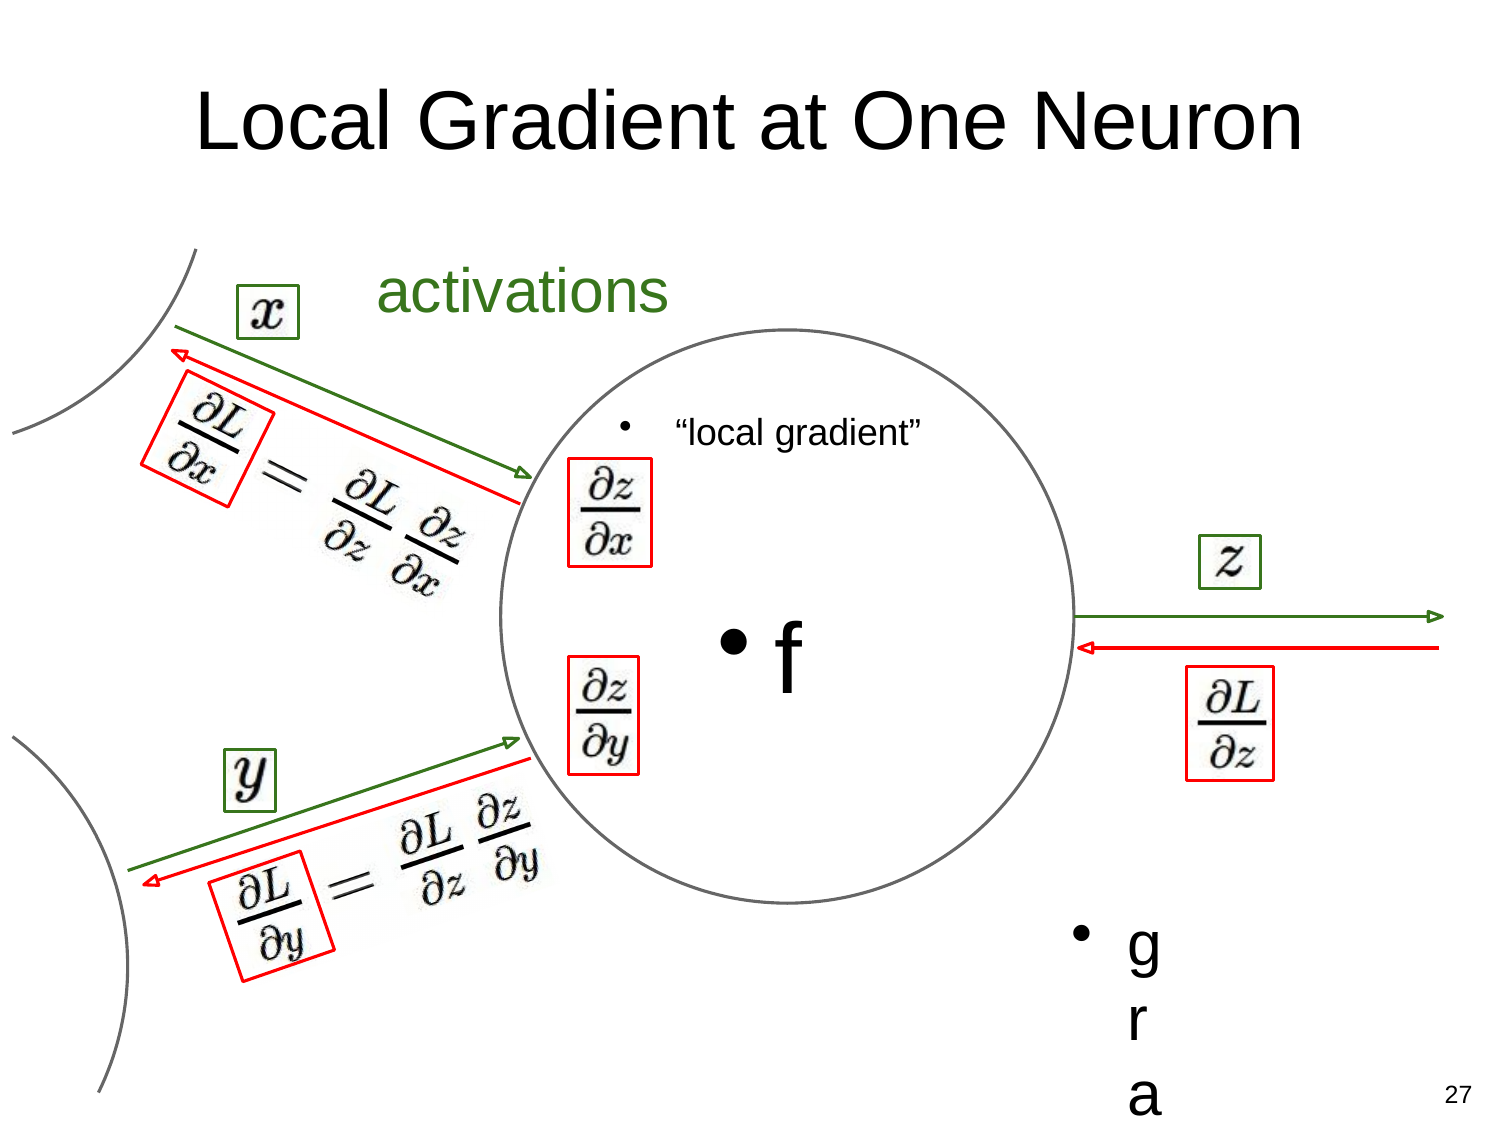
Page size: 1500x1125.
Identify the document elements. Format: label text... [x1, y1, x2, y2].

text_box [143, 365, 493, 621]
text_box [143, 875, 159, 886]
title Local Gradient at One Neuron [74, 44, 1426, 188]
text_box [590, 329, 984, 408]
text_box [12, 736, 128, 1093]
text_box [1428, 611, 1443, 622]
text_box [12, 248, 197, 434]
text_box [237, 285, 299, 339]
text_box [208, 851, 335, 982]
text_box activations [372, 249, 672, 325]
slide_number 27 [1387, 1070, 1488, 1112]
text_box [209, 771, 560, 989]
text_box [172, 350, 188, 361]
text_box [141, 370, 275, 508]
text_box “local gradient” f gradients [138, 408, 1387, 1125]
